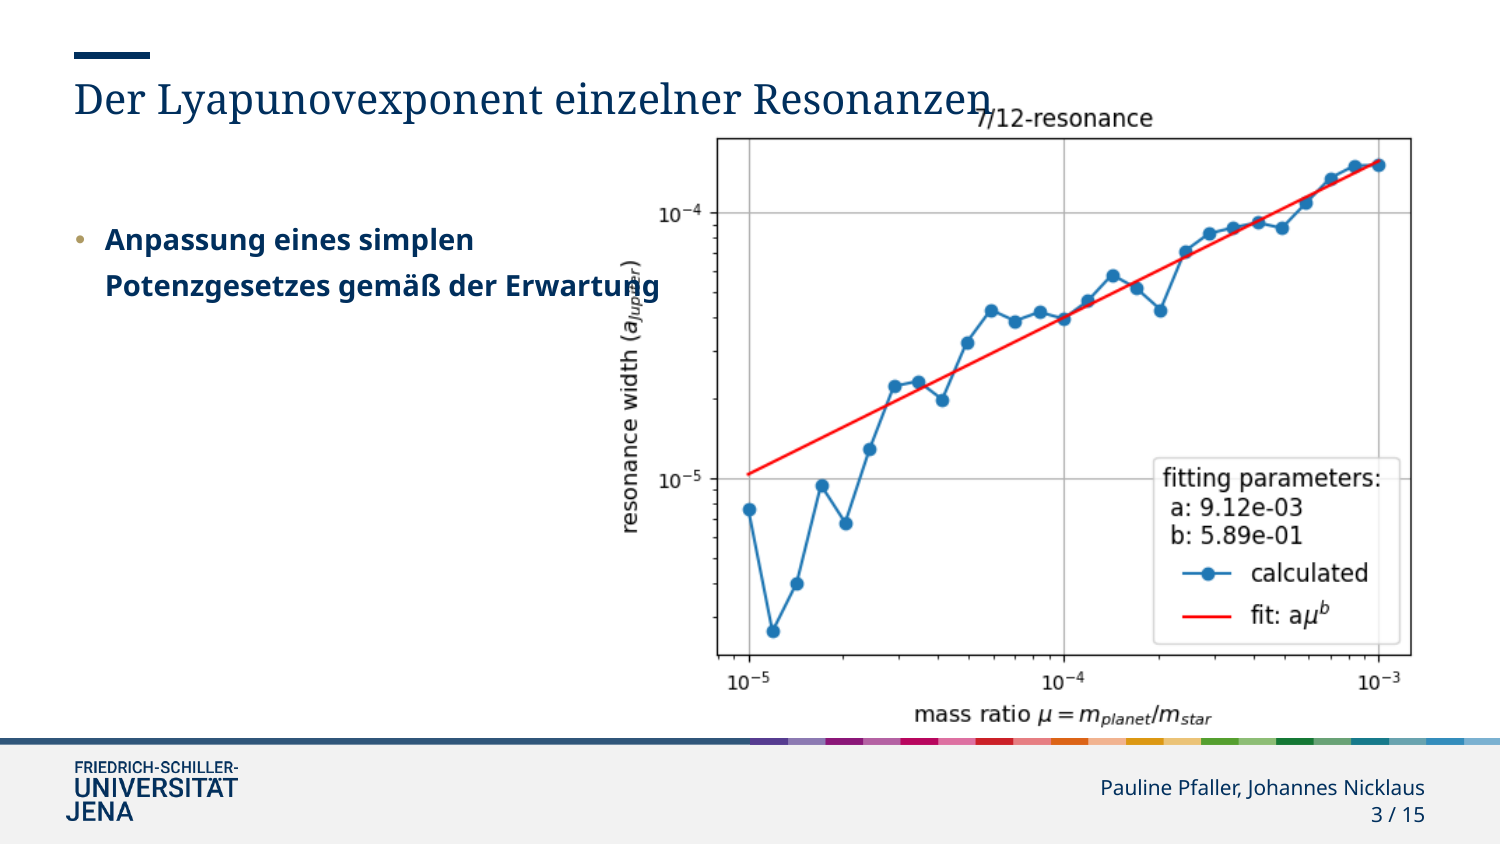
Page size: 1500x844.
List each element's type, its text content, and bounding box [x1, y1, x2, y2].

picture [750, 738, 1500, 745]
text_box Der Lyapunovexponent einzelner Resonanzen [73, 73, 599, 133]
picture [66, 761, 238, 821]
list Pauline Pfaller, Johannes Nicklaus [492, 774, 1426, 798]
picture [604, 57, 1500, 729]
